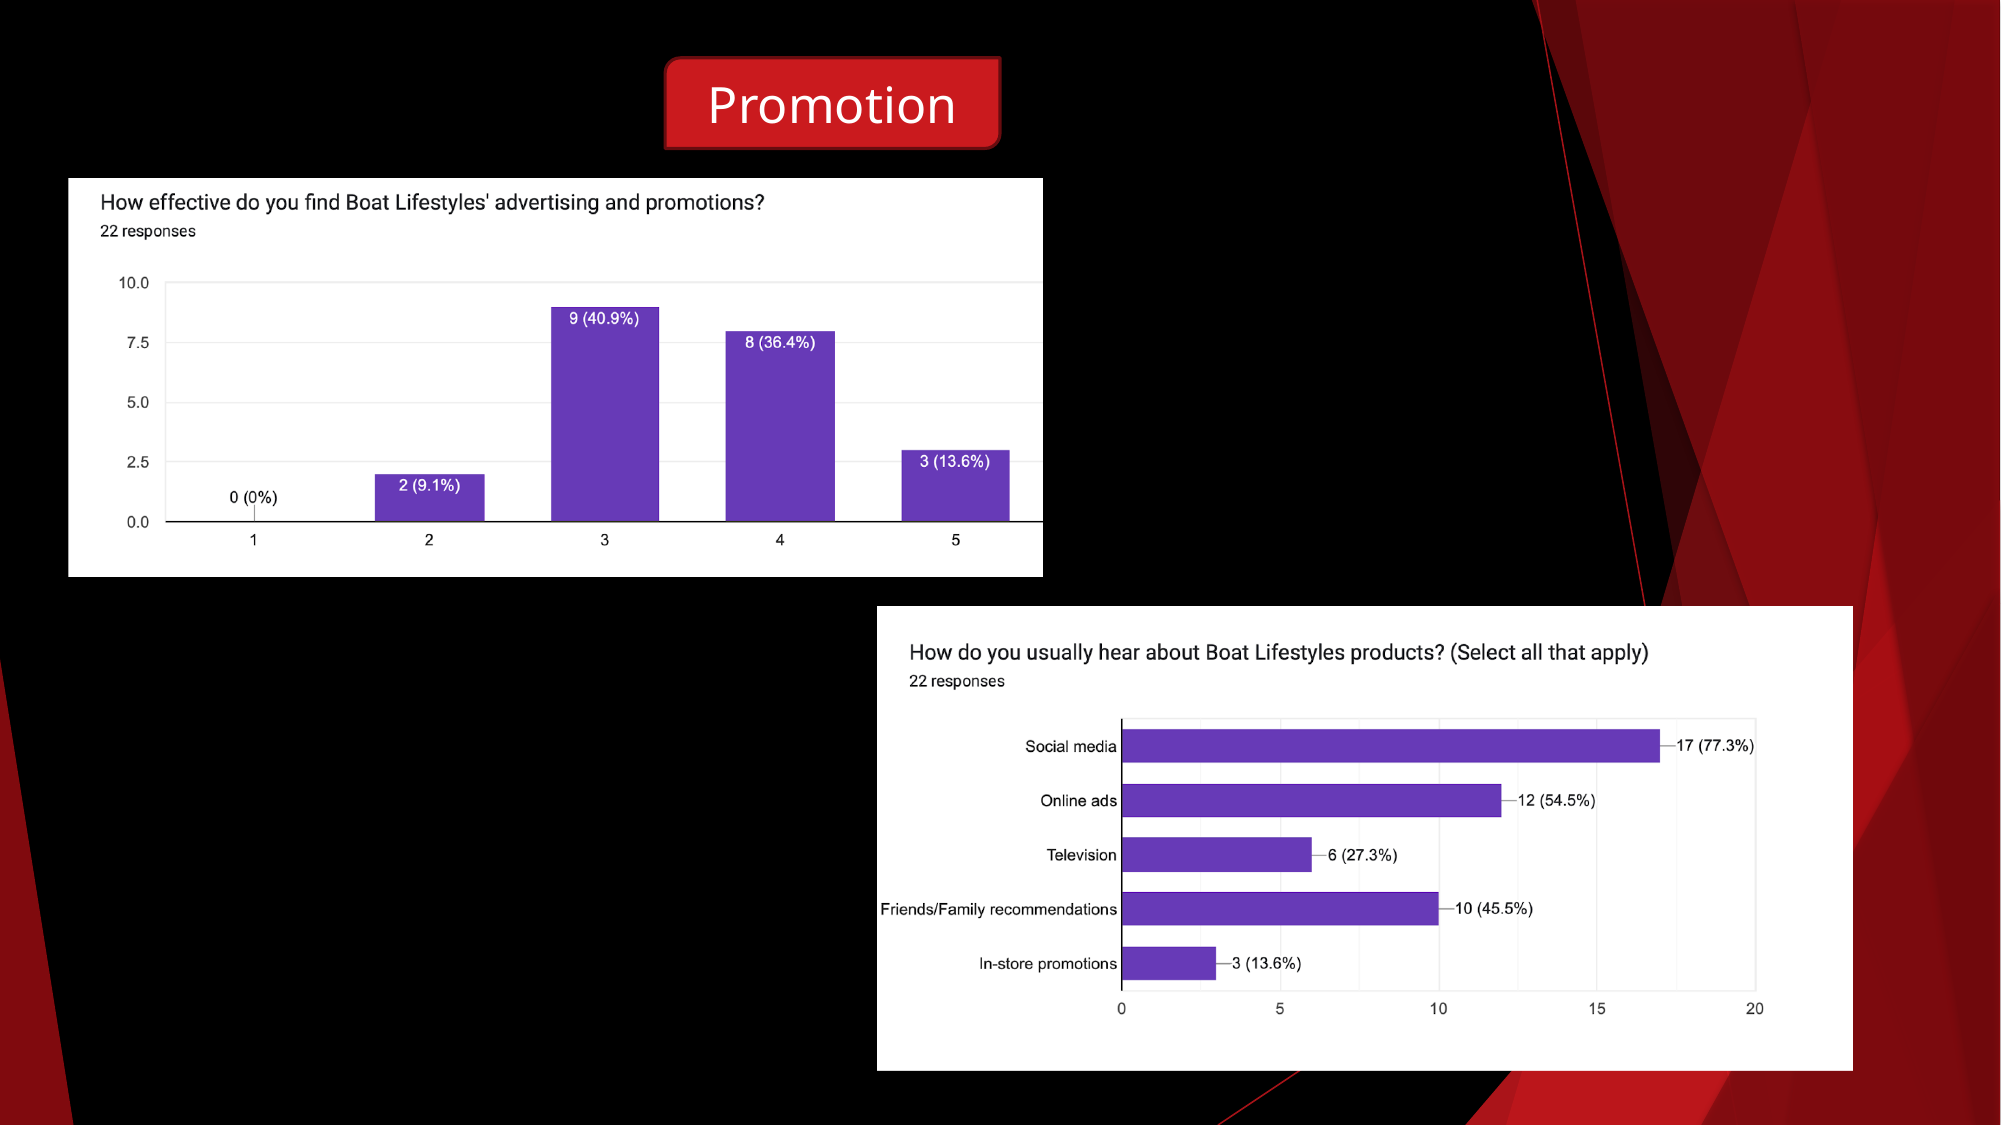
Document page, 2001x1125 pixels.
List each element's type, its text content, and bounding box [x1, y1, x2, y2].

picture [876, 605, 1853, 1071]
text_box Promotion [663, 56, 1002, 151]
picture [67, 177, 1044, 577]
